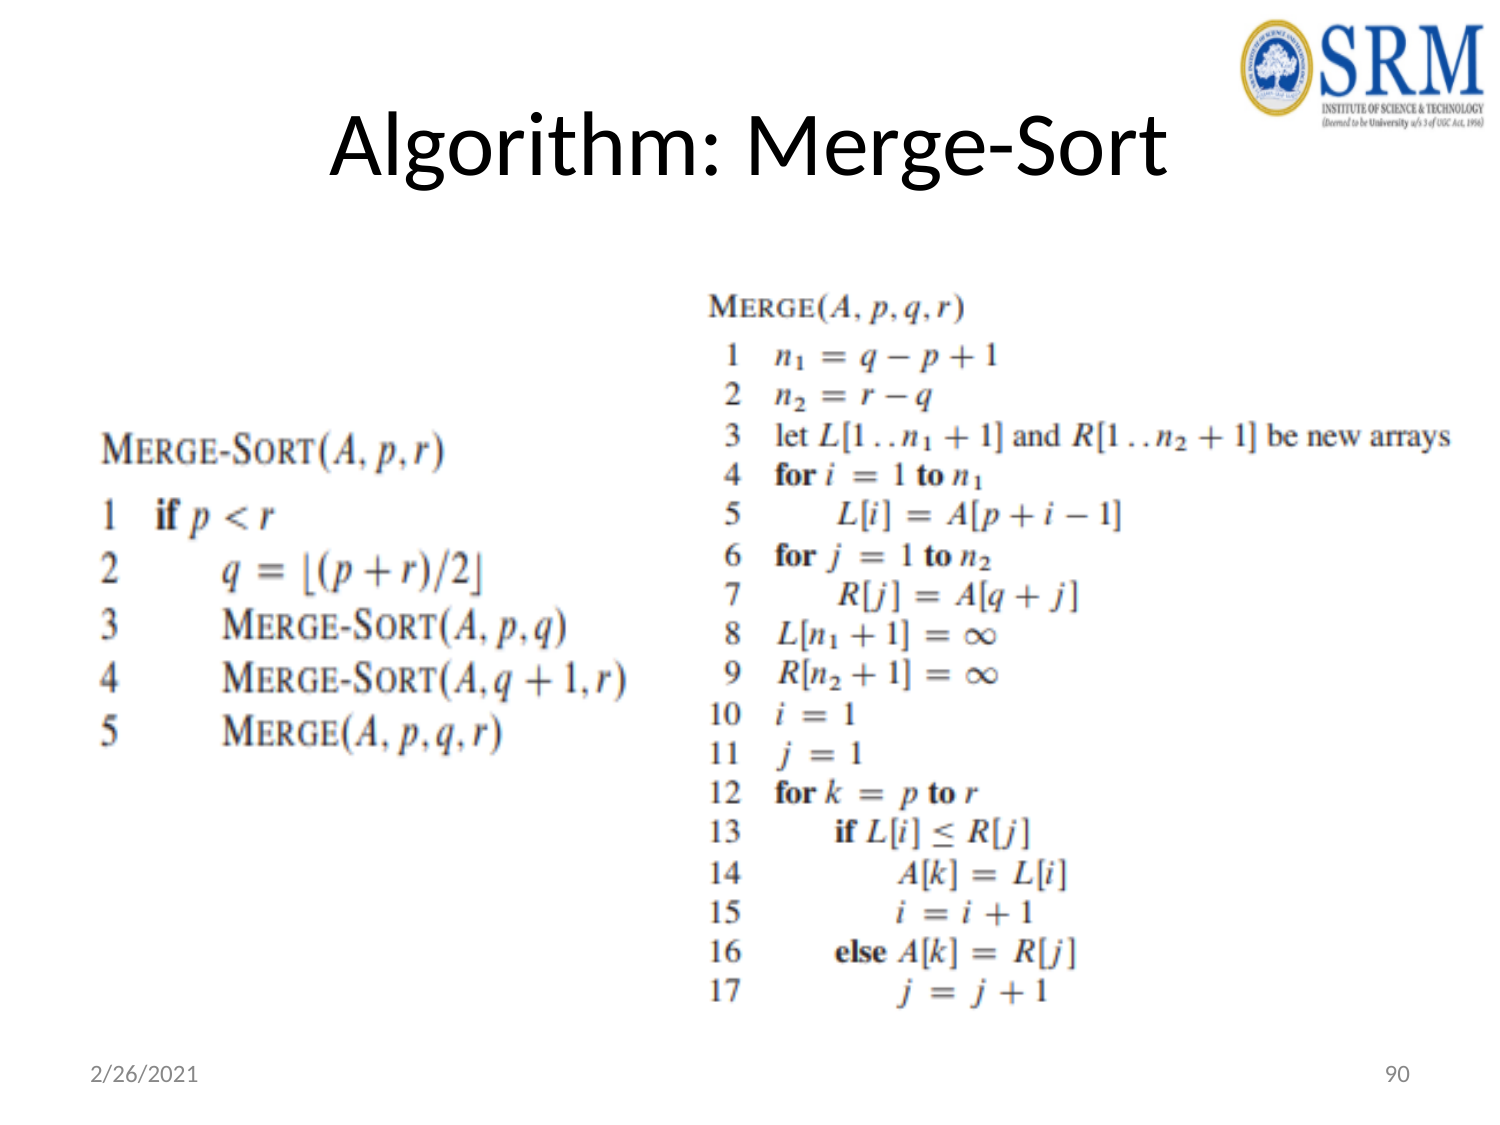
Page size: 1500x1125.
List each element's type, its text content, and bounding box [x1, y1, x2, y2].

slide_number ‹#› [1074, 1042, 1425, 1103]
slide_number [75, 1042, 425, 1103]
picture [1238, 0, 1500, 151]
title Algorithm: Merge-Sort [75, 45, 1425, 233]
picture [49, 274, 1464, 1026]
